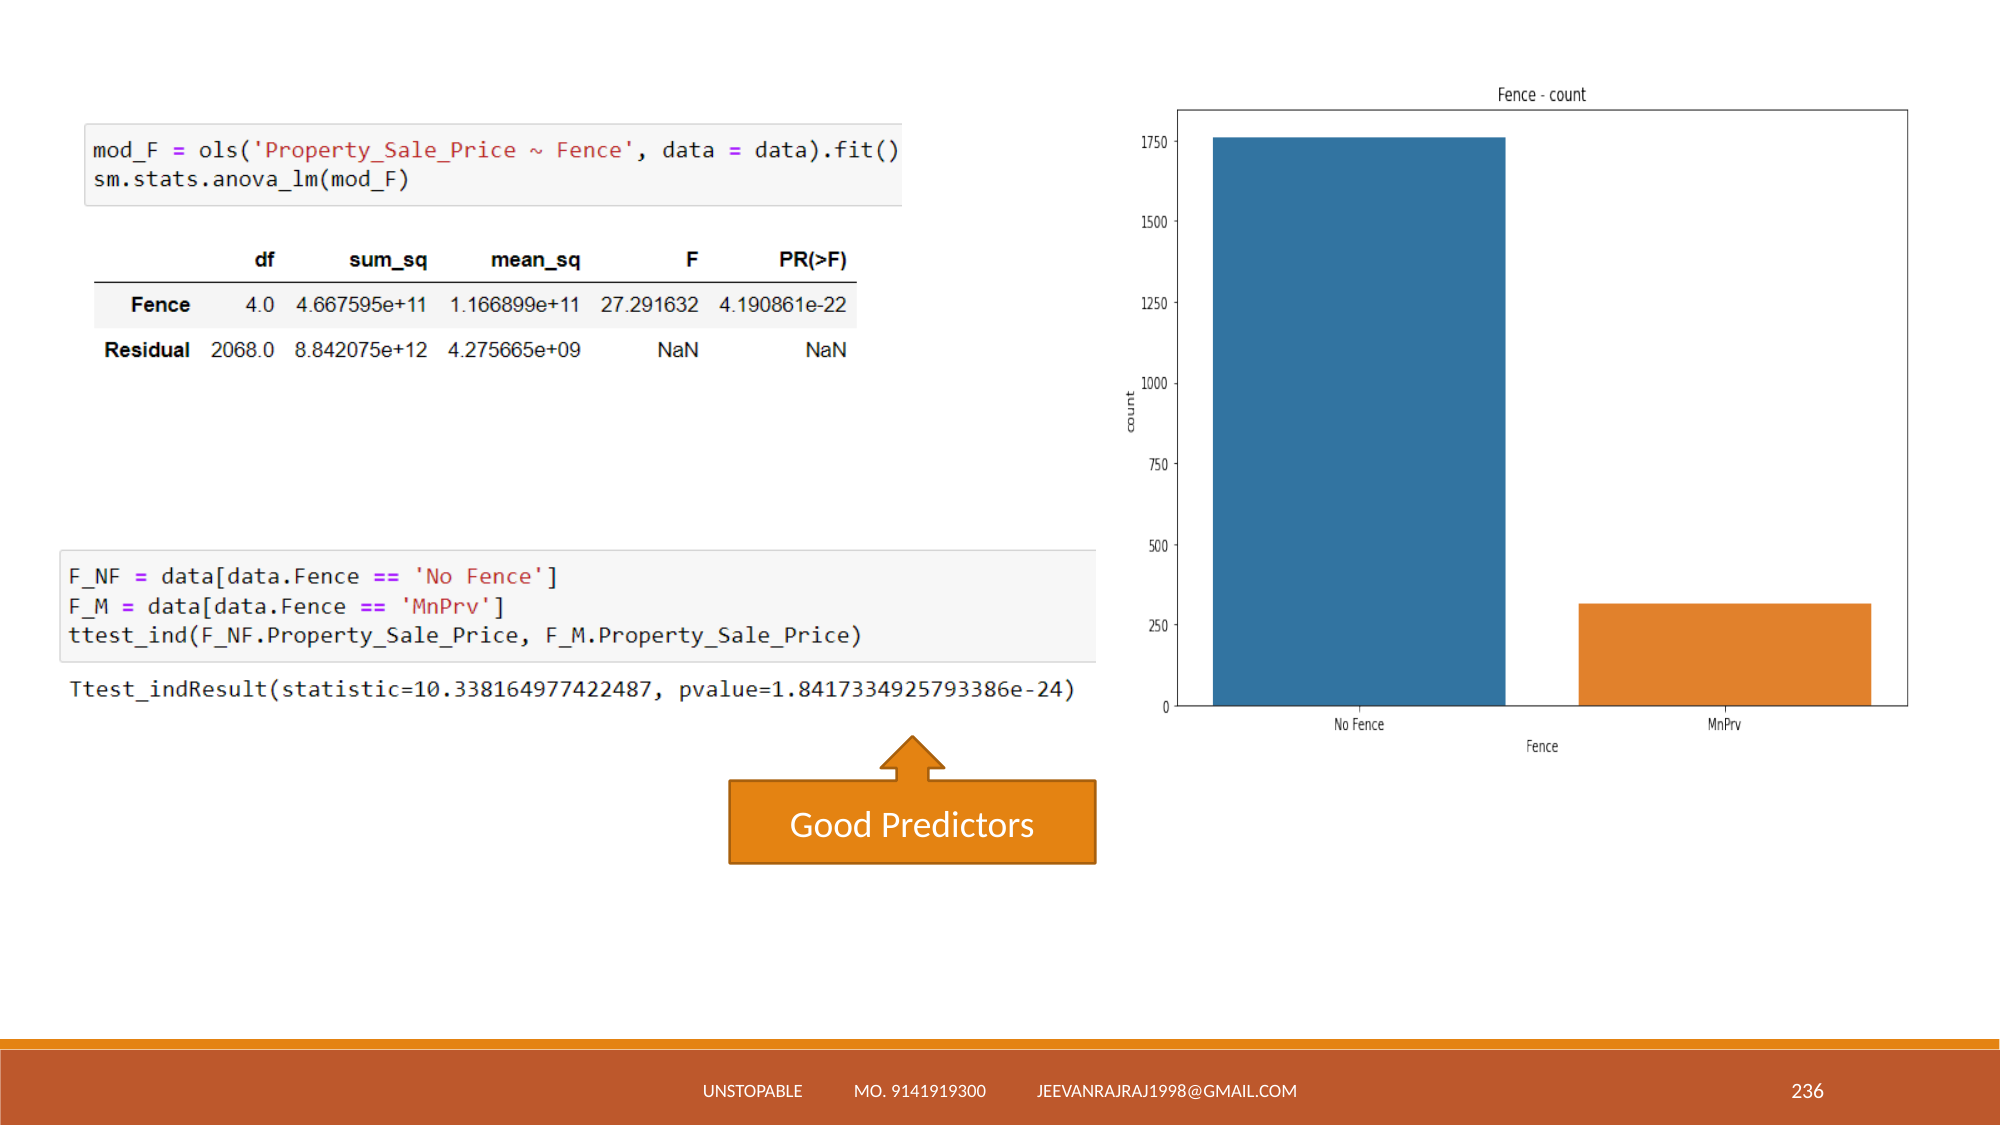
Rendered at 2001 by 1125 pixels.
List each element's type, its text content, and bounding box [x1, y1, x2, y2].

picture [52, 540, 1096, 713]
footer unstopable Mo. 9141919300 jeevanrajraj1998@gmail.com [604, 1059, 1396, 1120]
picture [77, 115, 903, 366]
picture [1118, 75, 1916, 766]
slide_number 236 [1624, 1059, 1840, 1120]
text_box Good Predictors [728, 735, 1097, 865]
